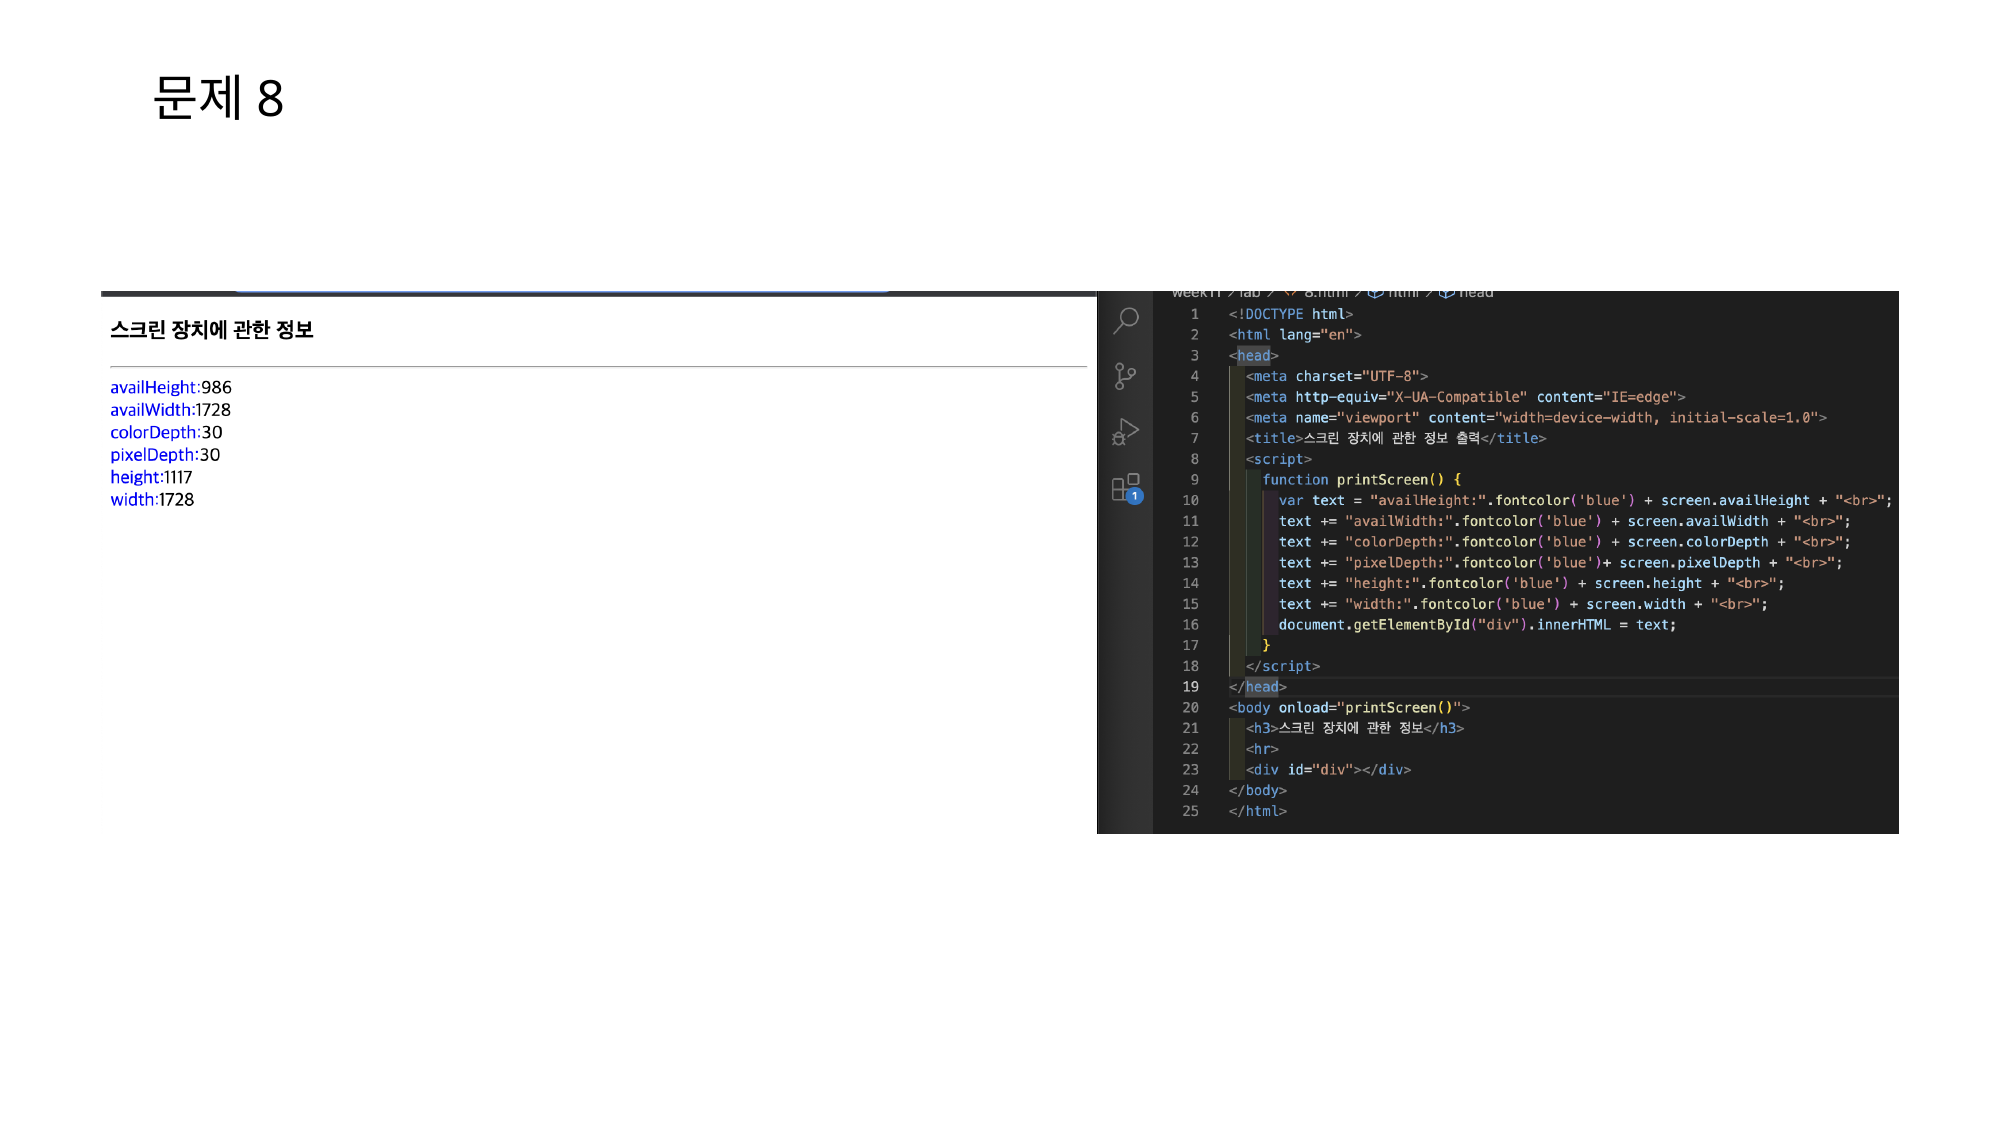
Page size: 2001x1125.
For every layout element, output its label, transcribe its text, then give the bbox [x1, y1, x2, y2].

title 문제8 [137, 59, 986, 141]
picture [101, 291, 1899, 834]
